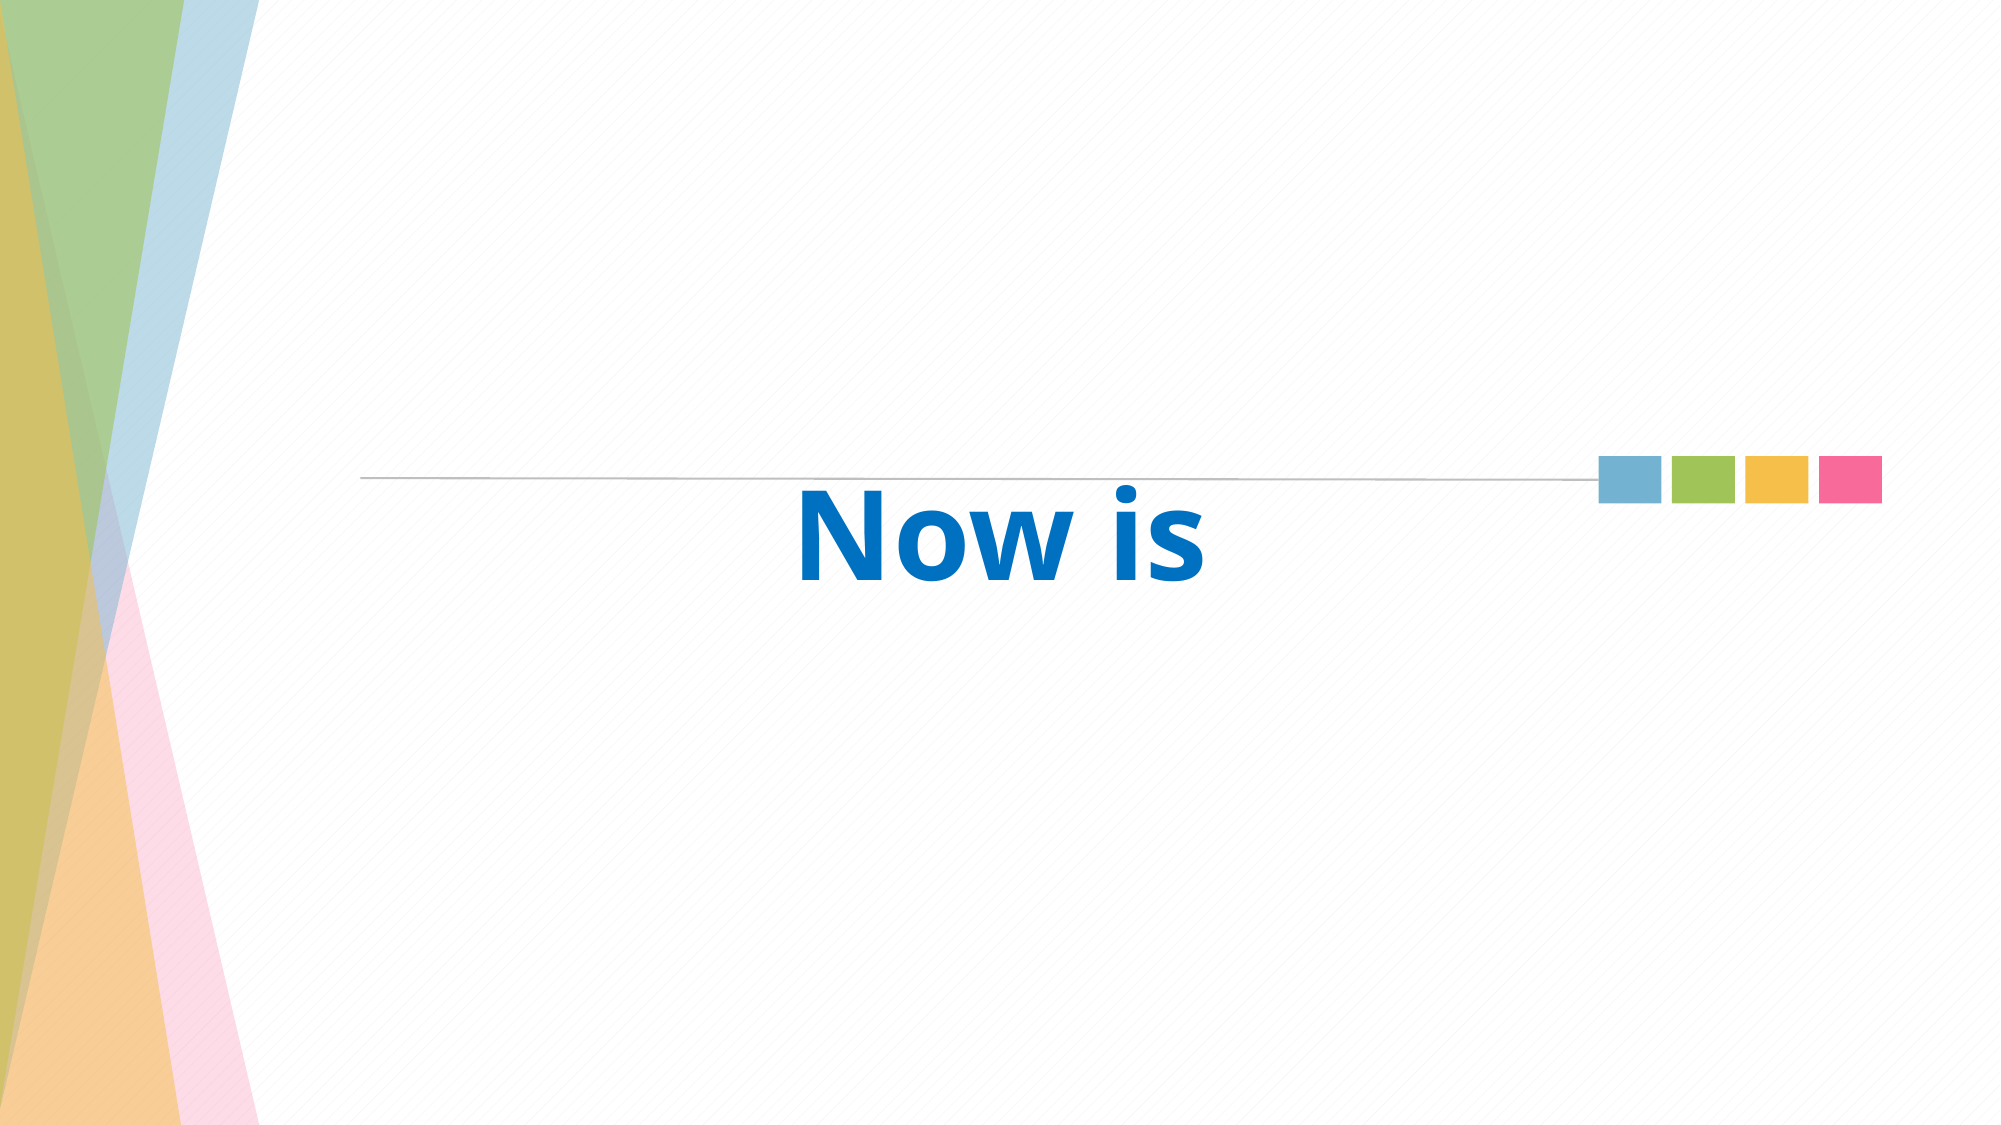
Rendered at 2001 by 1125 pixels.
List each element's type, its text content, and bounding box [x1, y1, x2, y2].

title Now is [152, 483, 1848, 579]
